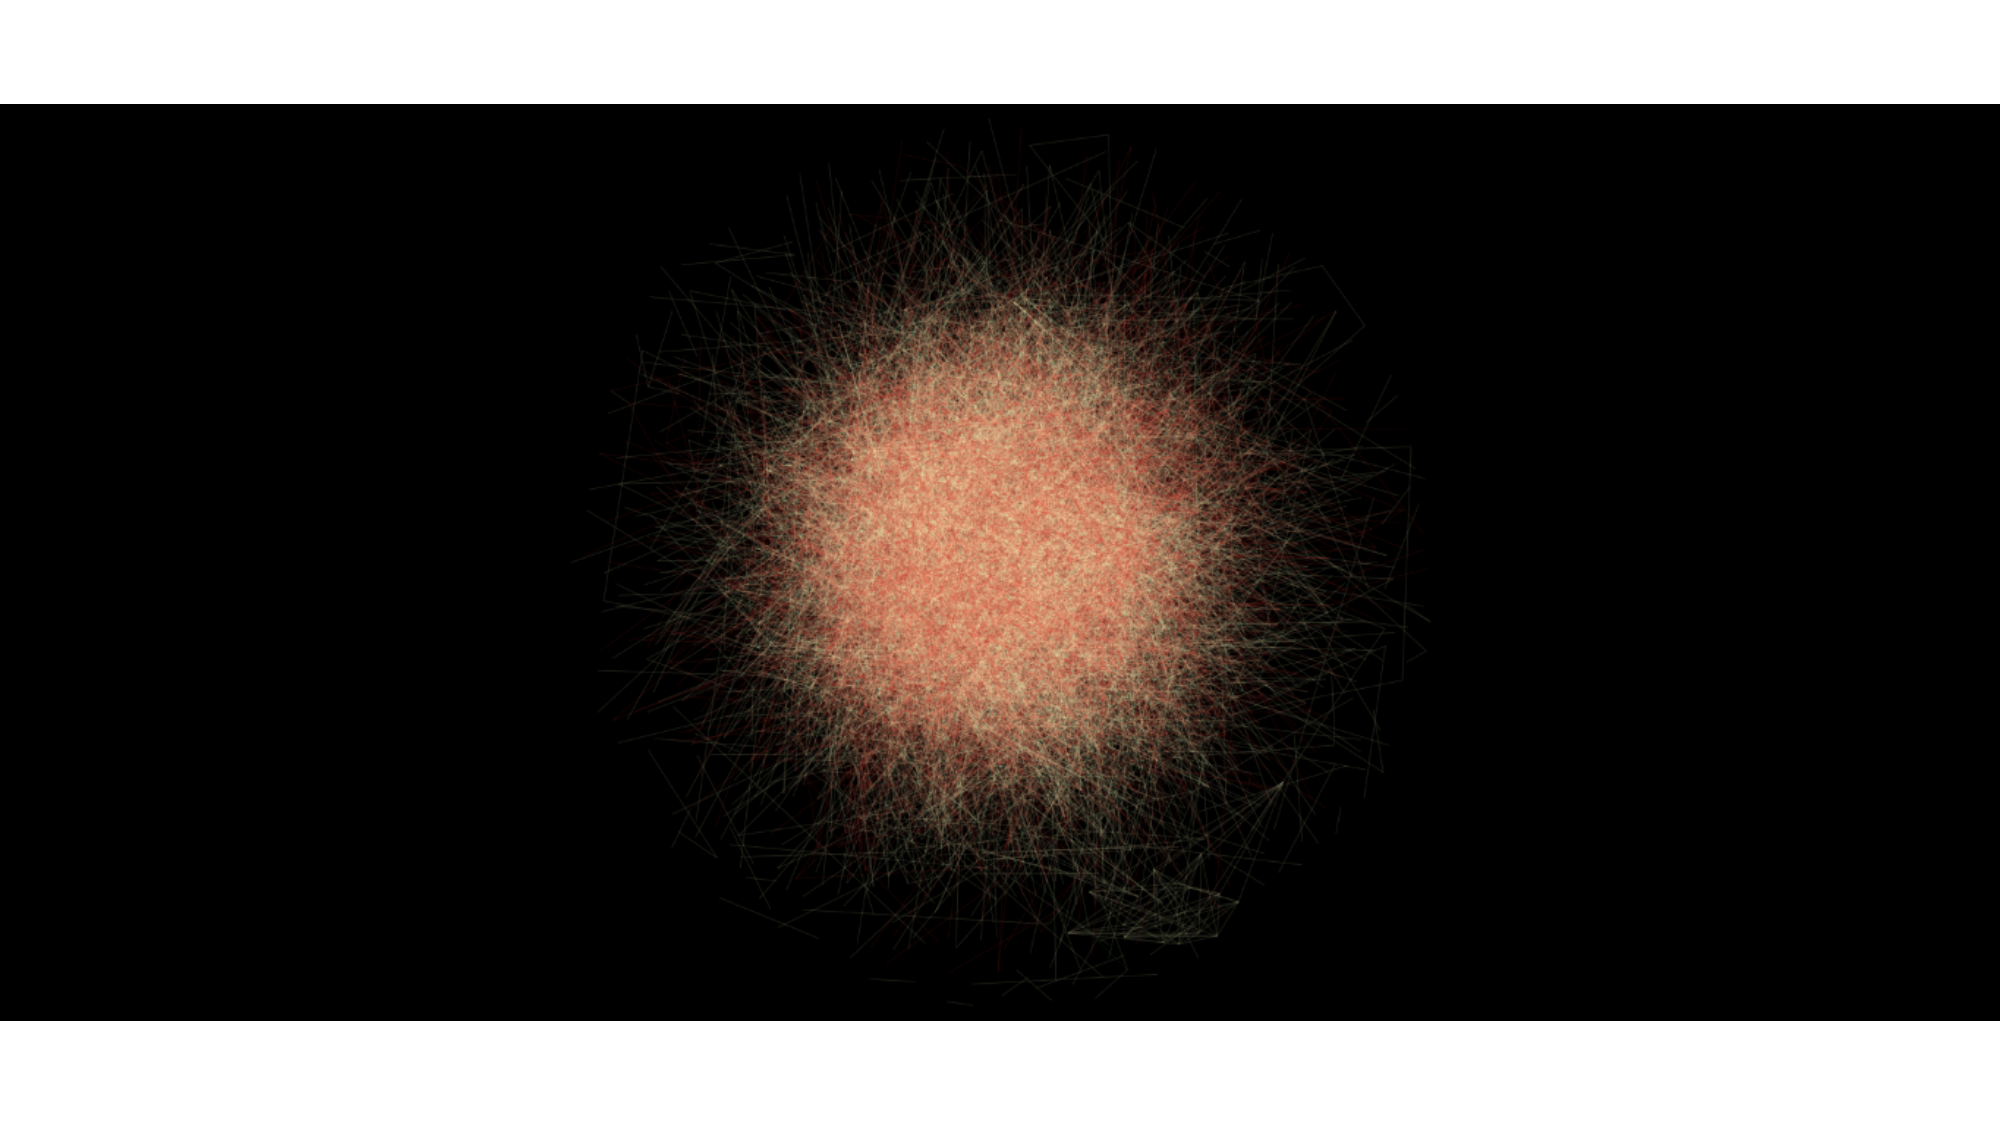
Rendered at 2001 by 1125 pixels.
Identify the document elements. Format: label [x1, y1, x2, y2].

list [0, 104, 2000, 1021]
